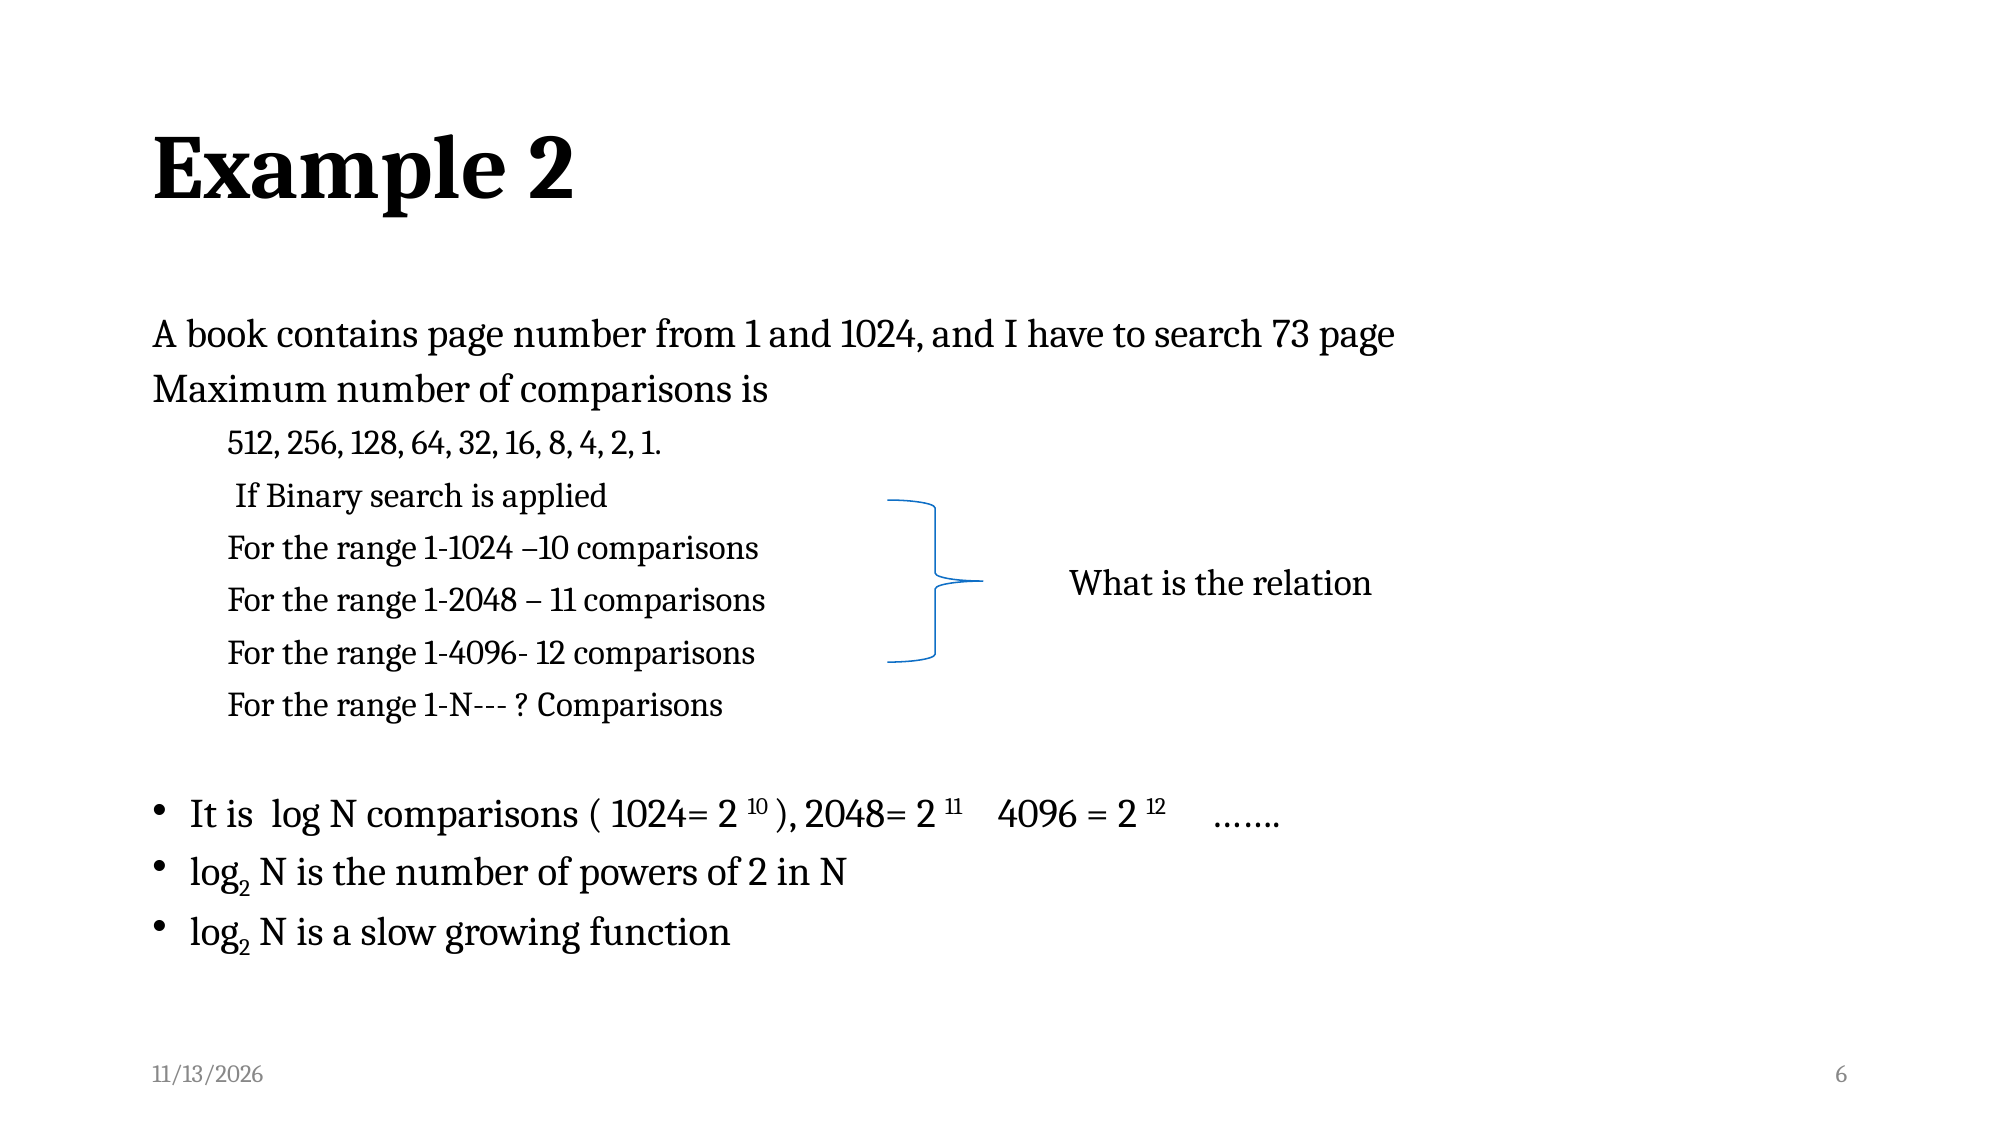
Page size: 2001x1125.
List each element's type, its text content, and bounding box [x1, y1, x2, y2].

list A book contains page number from 1 and 1024, and I have to search 73 page Maximum number of comparisons is 512, 256, 128, 64, 32, 16, 8, 4, 2, 1. If Binary search is applied For the range 1-1024 –10 comparisons For the range 1-2048 – 11 comparisons For the range 1-4096- 12 comparisons For the range 1-N--- ? Comparisons It is log N comparisons ( 1024= 2 10 ), 2048= 2 11 4096 = 2 12 ……. log2 N is the number of powers of 2 in N log2 N is a slow growing function [137, 312, 1863, 1027]
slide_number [137, 1042, 588, 1103]
text_box What is the relation [1054, 550, 1411, 612]
slide_number 6 [1412, 1042, 1863, 1103]
text_box [887, 500, 983, 663]
title Example 2 [137, 59, 1863, 278]
